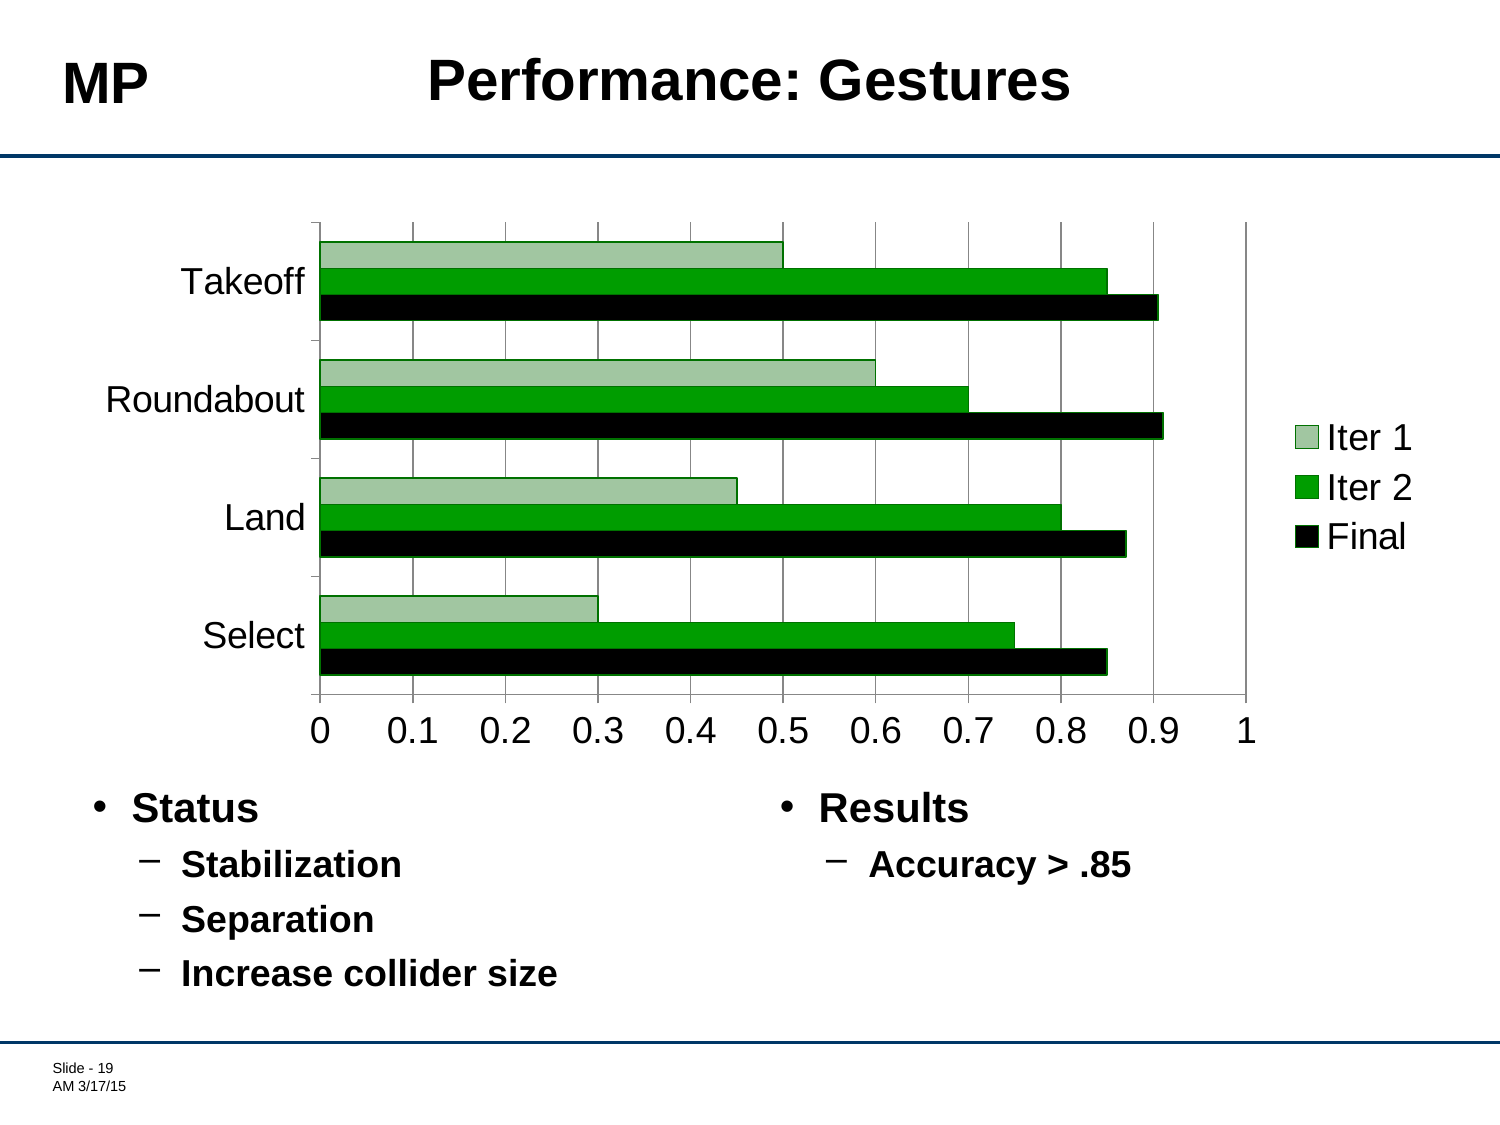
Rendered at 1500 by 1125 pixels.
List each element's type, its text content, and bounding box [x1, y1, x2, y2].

chart [77, 211, 1438, 763]
list Results Accuracy > .85 [765, 771, 1419, 1004]
list Status Stabilization Separation Increase collider size [78, 770, 732, 1004]
text_box MP [24, 37, 188, 123]
title Performance: Gestures [154, 16, 1346, 151]
